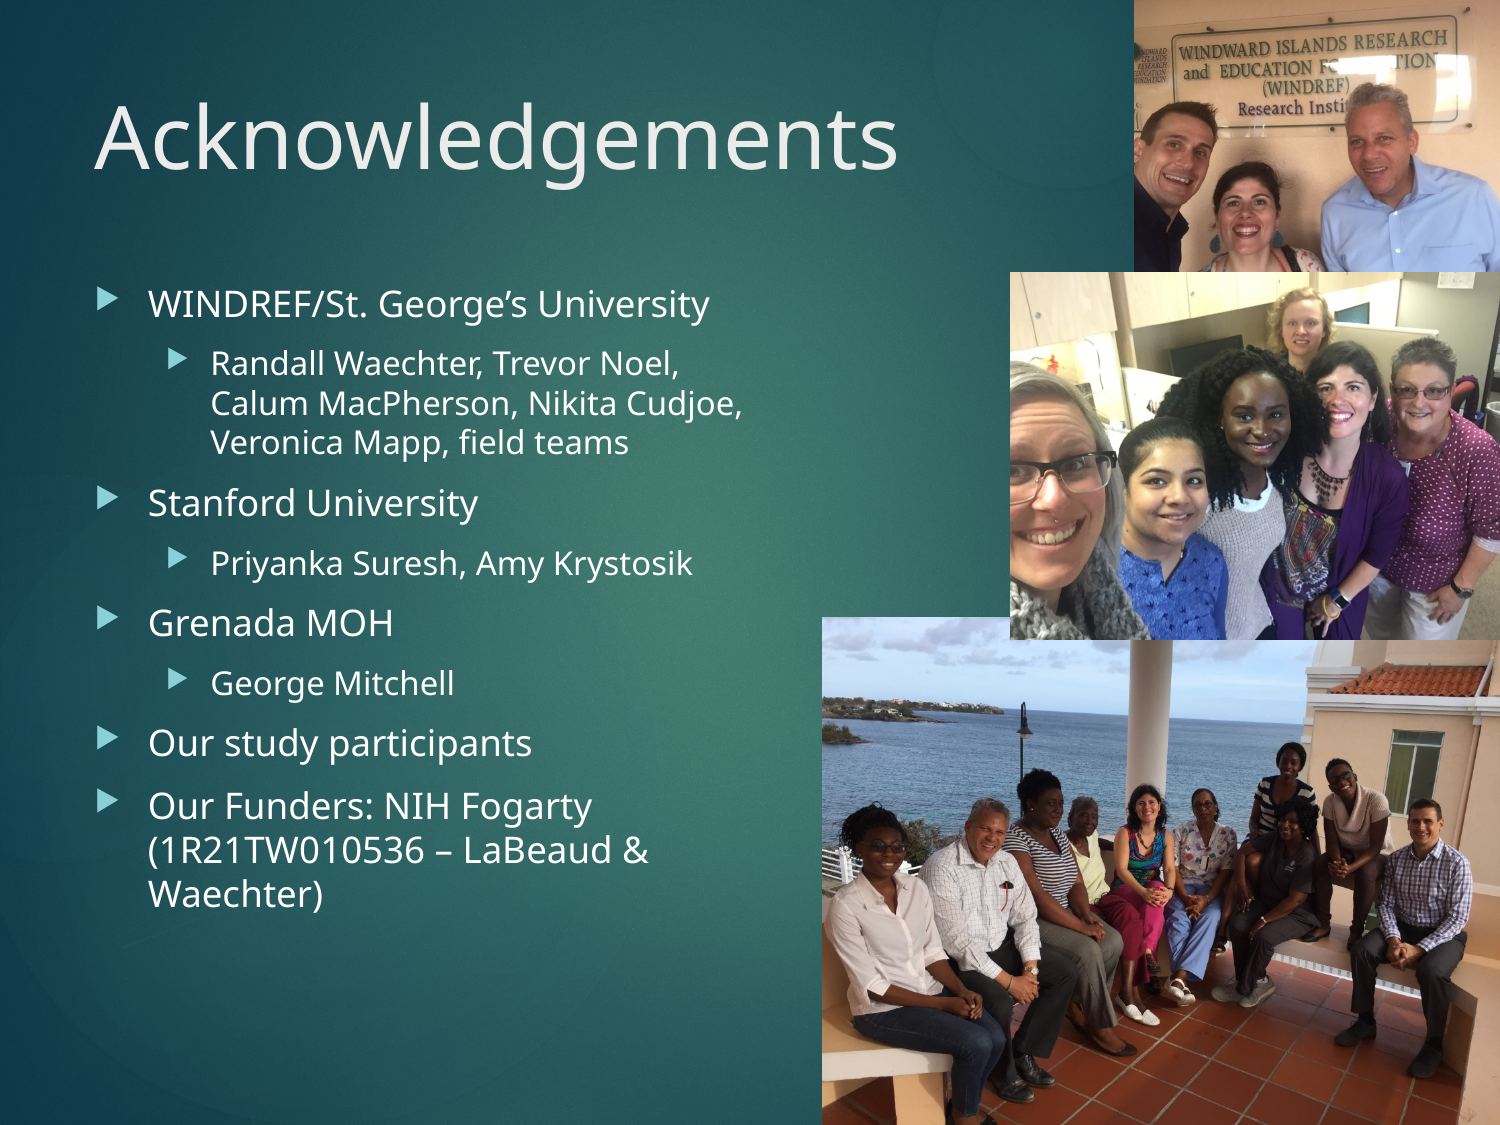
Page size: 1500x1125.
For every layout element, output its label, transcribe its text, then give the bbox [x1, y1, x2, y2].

list WINDREF/St. George’s University Randall Waechter, Trevor Noel, Calum MacPherson, Nikita Cudjoe, Veronica Mapp, field teams Stanford University Priyanka Suresh, Amy Krystosik Grenada MOH George Mitchell Our study participants Our Funders: NIH Fogarty (1R21TW010536 – LaBeaud & Waechter) [79, 272, 767, 962]
title Acknowledgements [79, 74, 1128, 304]
picture [822, 0, 1500, 1125]
